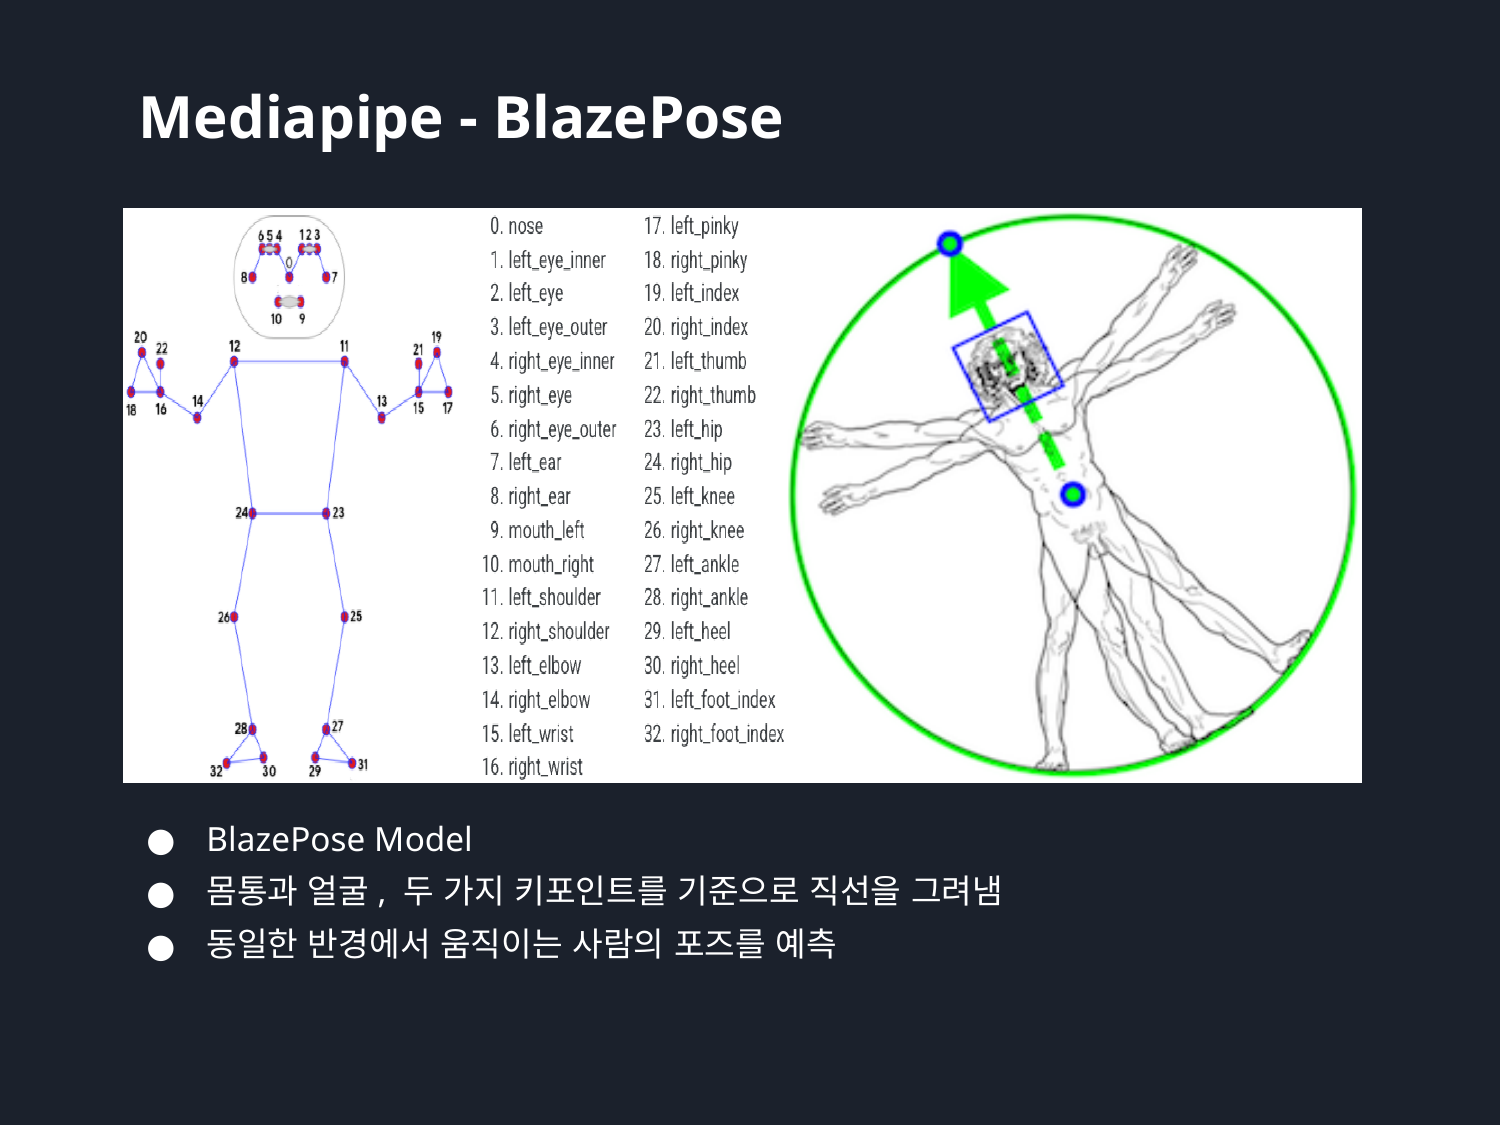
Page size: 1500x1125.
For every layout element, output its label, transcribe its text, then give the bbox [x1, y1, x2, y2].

picture [123, 207, 1362, 783]
list BlazePose Model 몸통과 얼굴, 두 가지 키포인트를 기준으로 직선을 그려냄 동일한 반경에서 움직이는 사람의 포즈를 예측 [123, 813, 1399, 1026]
title Mediapipe - BlazePose [123, 72, 1399, 223]
